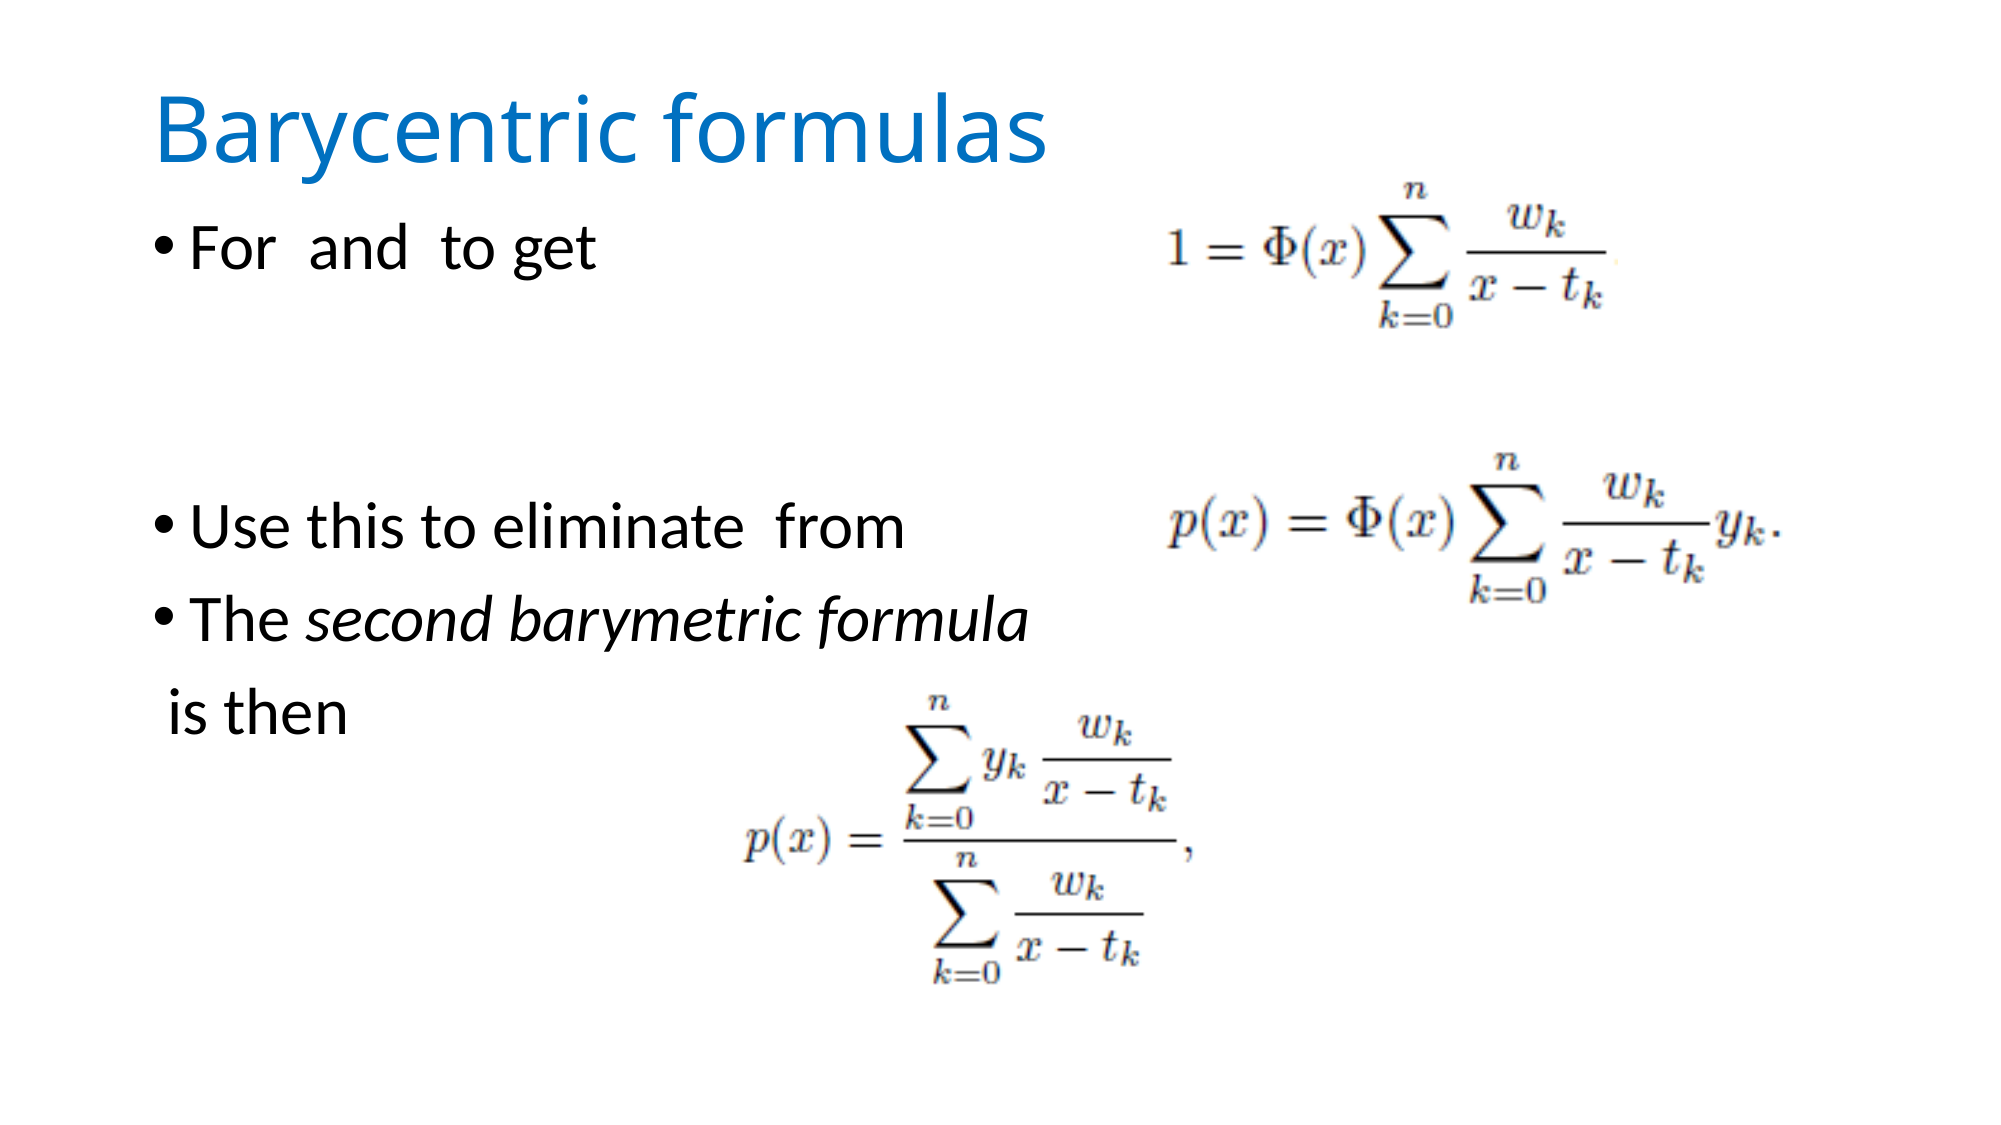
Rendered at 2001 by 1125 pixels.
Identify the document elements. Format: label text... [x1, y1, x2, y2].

title Barycentric formulas [137, 59, 1863, 205]
picture [702, 673, 1238, 1020]
picture [1128, 153, 1618, 359]
picture [1128, 422, 1806, 633]
